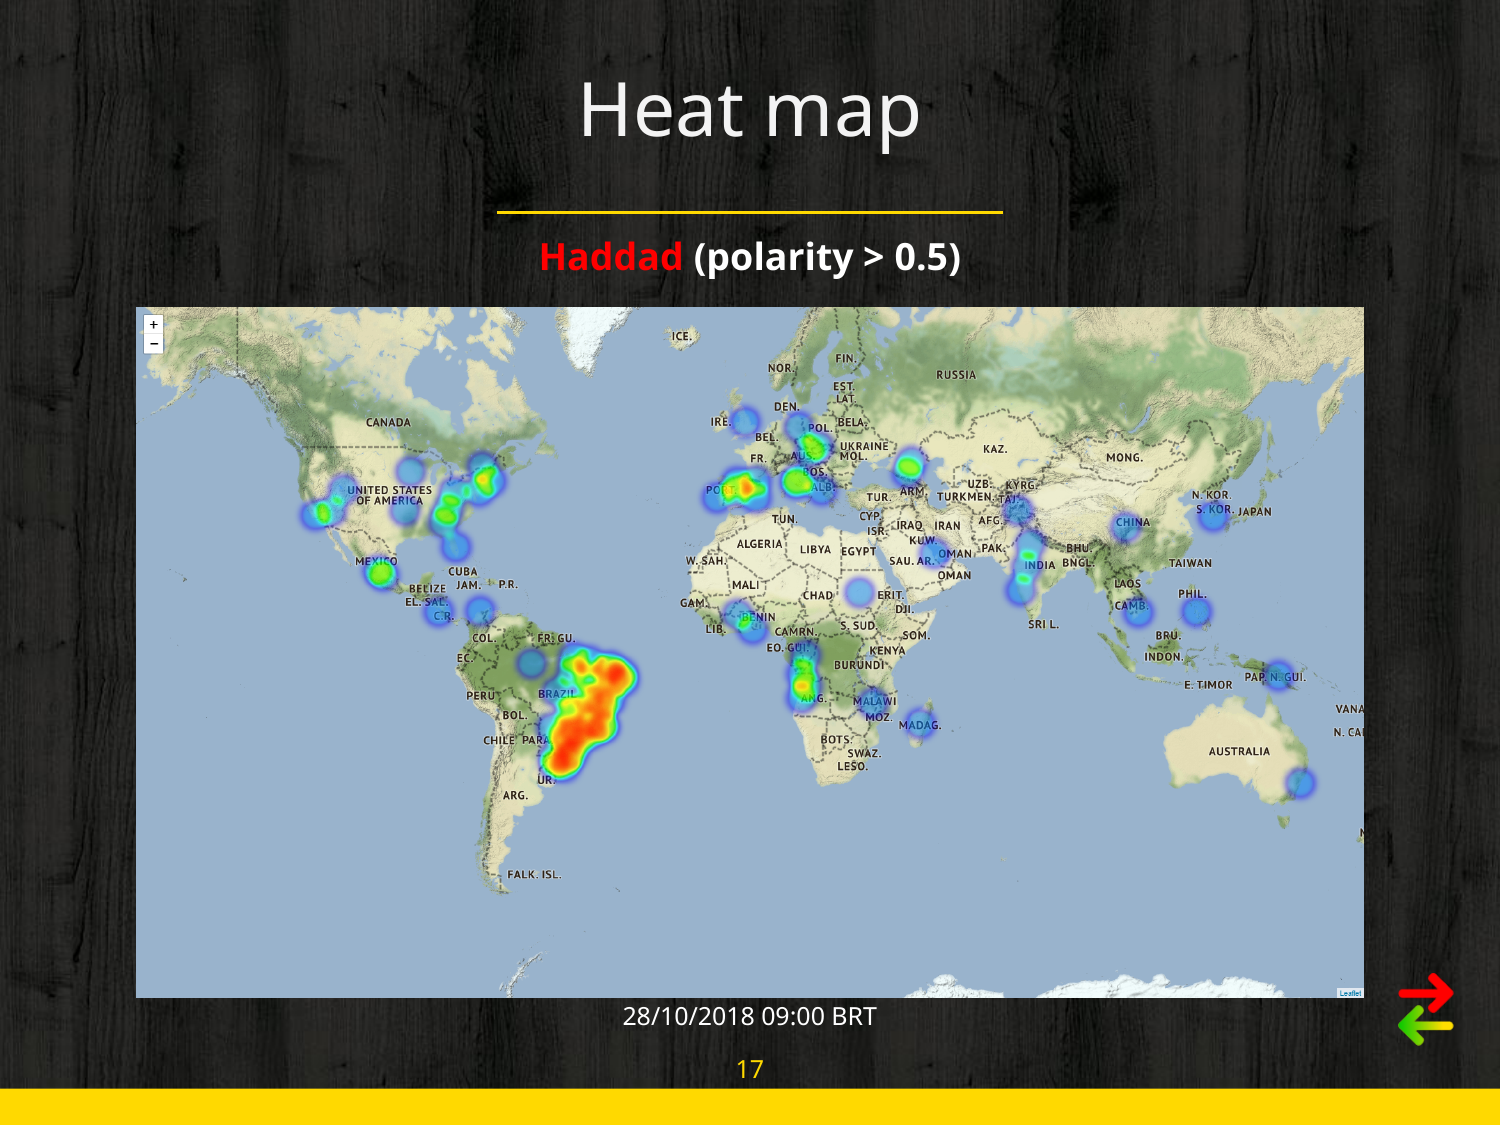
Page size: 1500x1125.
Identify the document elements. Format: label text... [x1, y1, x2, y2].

slide_number ‹#› [705, 1046, 795, 1125]
picture [0, 0, 1500, 1088]
text_box 28/10/2018 09:00 BRT [503, 1006, 996, 1046]
title Heat map [75, 0, 1425, 213]
text_box Haddad (polarity > 0.5) [500, 212, 1000, 299]
